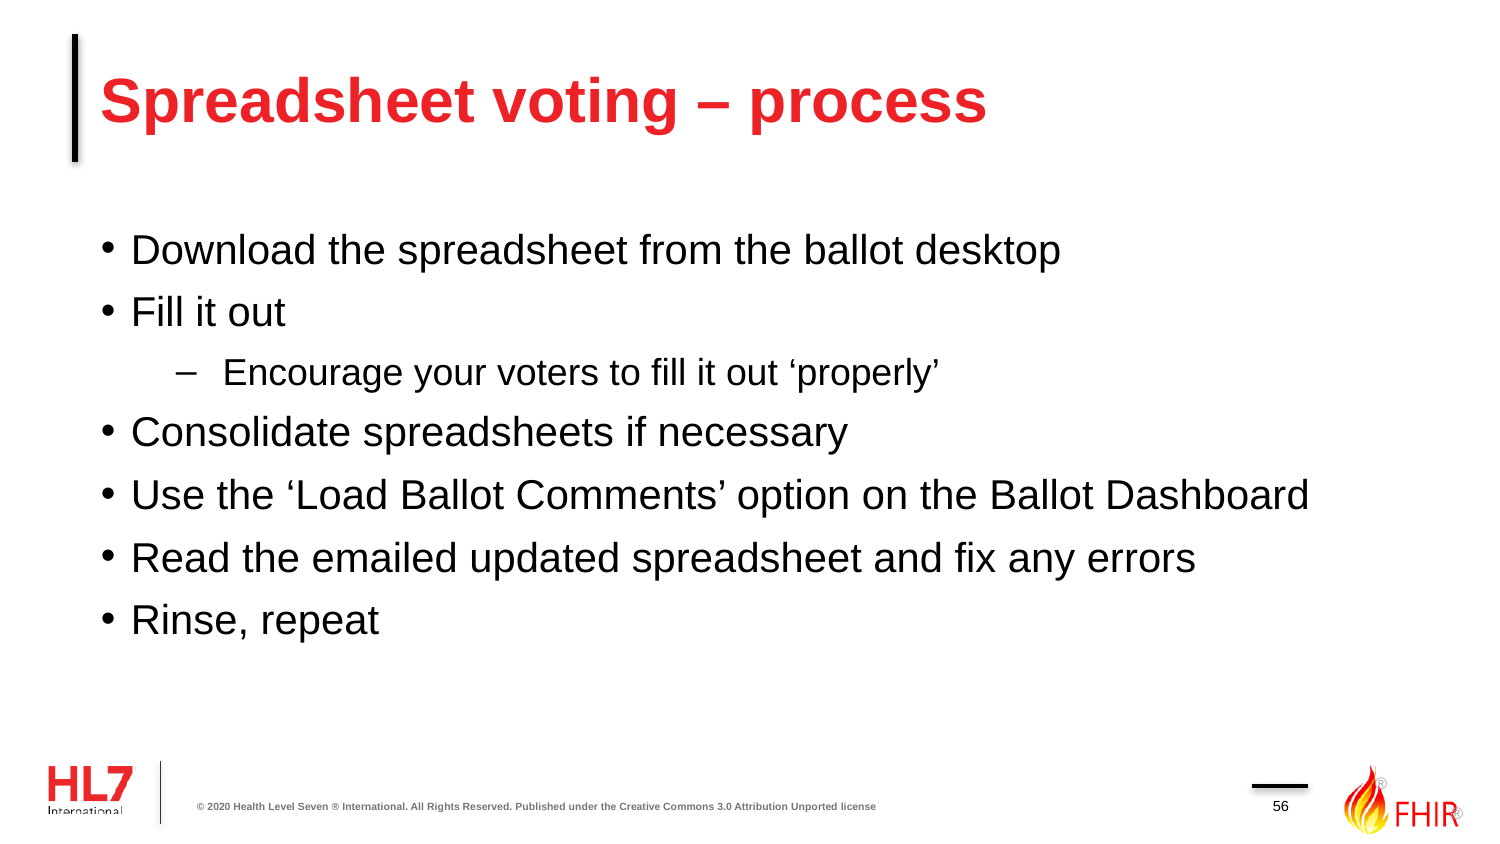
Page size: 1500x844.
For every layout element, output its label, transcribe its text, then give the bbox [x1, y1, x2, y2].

list Download the spreadsheet from the ballot desktop Fill it out Encourage your voters to fill it out ‘properly’ Consolidate spreadsheets if necessary Use the ‘Load Ballot Comments’ option on the Ballot Dashboard Read the emailed updated spreadsheet and fix any errors Rinse, repeat [100, 222, 1451, 731]
picture [1339, 760, 1463, 837]
title Spreadsheet voting – process [100, 33, 1451, 163]
slide_number 56 [1258, 786, 1304, 814]
footer © 2020 Health Level Seven ® International. All Rights Reserved. Published under the Creative Commons 3.0 Attribution Unported license [196, 786, 941, 813]
